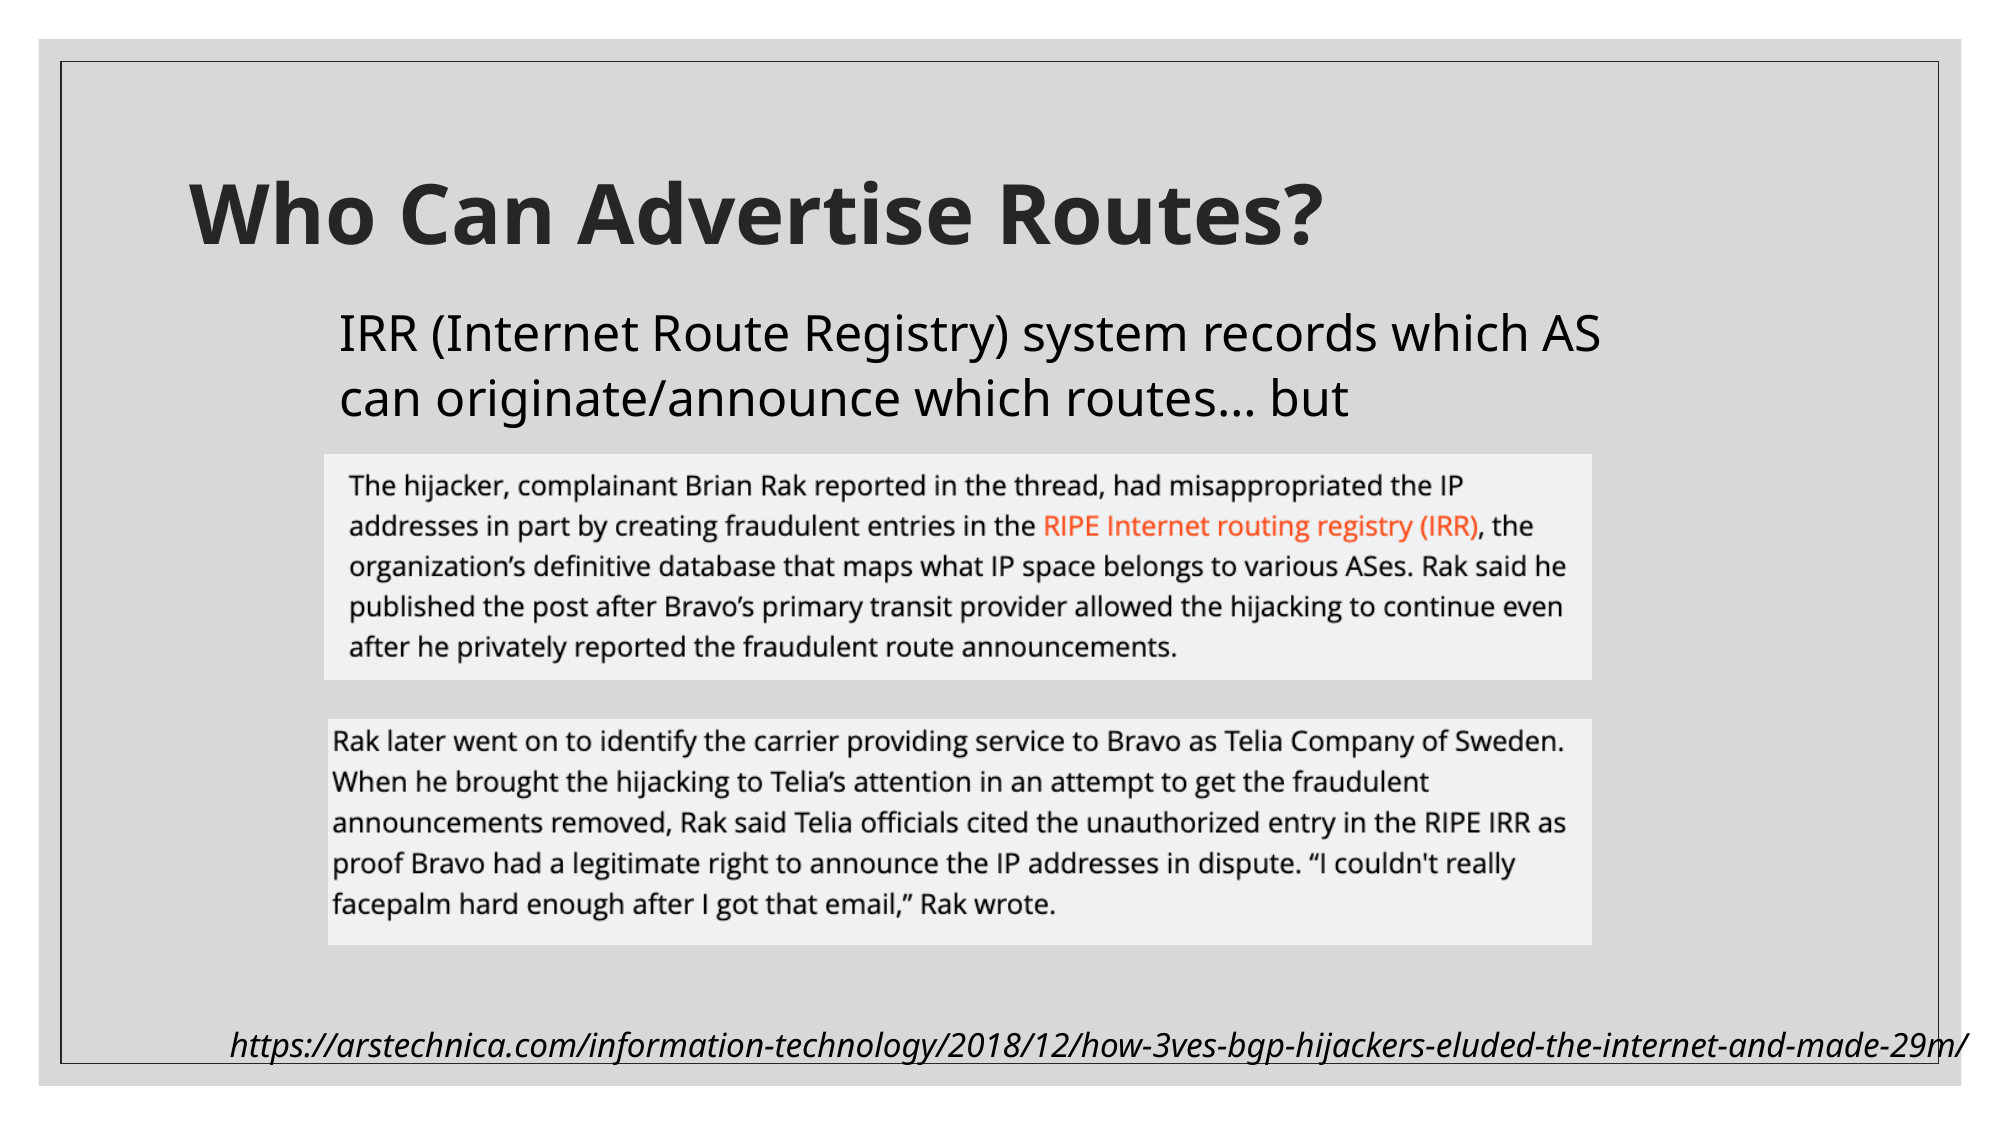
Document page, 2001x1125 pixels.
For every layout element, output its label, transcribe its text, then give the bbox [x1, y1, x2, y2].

list IRR (Internet Route Registry) system records which AS can originate/announce which routes… but [324, 331, 1650, 488]
text_box https://arstechnica.com/information-technology/2018/12/how-3ves-bgp-hijackers-eluded-the-internet-and-made-29m/ [214, 1017, 1985, 1072]
picture [328, 719, 1592, 945]
picture [324, 454, 1592, 680]
title Who Can Advertise Routes? [174, 105, 1825, 331]
